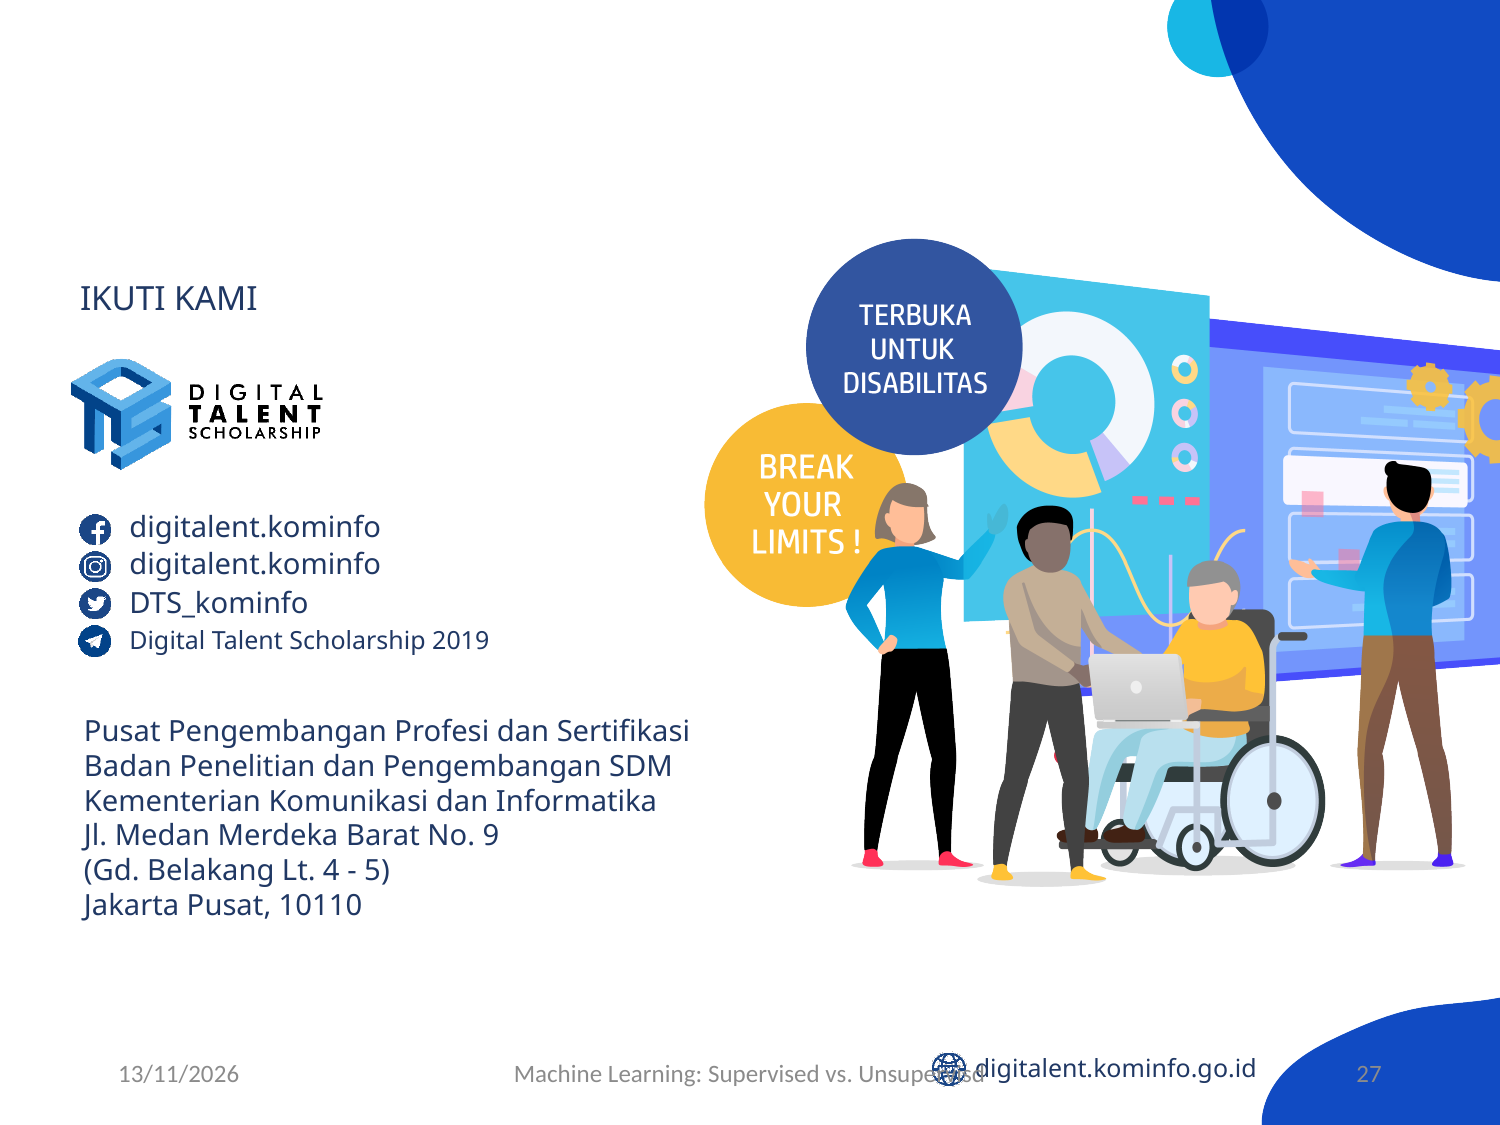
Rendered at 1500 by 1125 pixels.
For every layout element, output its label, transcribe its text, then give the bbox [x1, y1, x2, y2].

picture [51, 336, 352, 479]
text_box Pusat Pengembangan Profesi dan Sertifikasi Badan Penelitian dan Pengembangan SDM Kementerian Komunikasi dan Informatika Jl. Medan Merdeka Barat No. 9 (Gd. Belakang Lt. 4 - 5) Jakarta Pusat, 10110 [69, 704, 669, 929]
picture [669, 0, 1500, 1125]
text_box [78, 496, 525, 673]
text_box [930, 1037, 1287, 1100]
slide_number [103, 1042, 441, 1103]
text_box IKUTI KAMI [65, 251, 365, 349]
footer Machine Learning: Supervised vs. Unsupervisd [496, 1042, 669, 1103]
